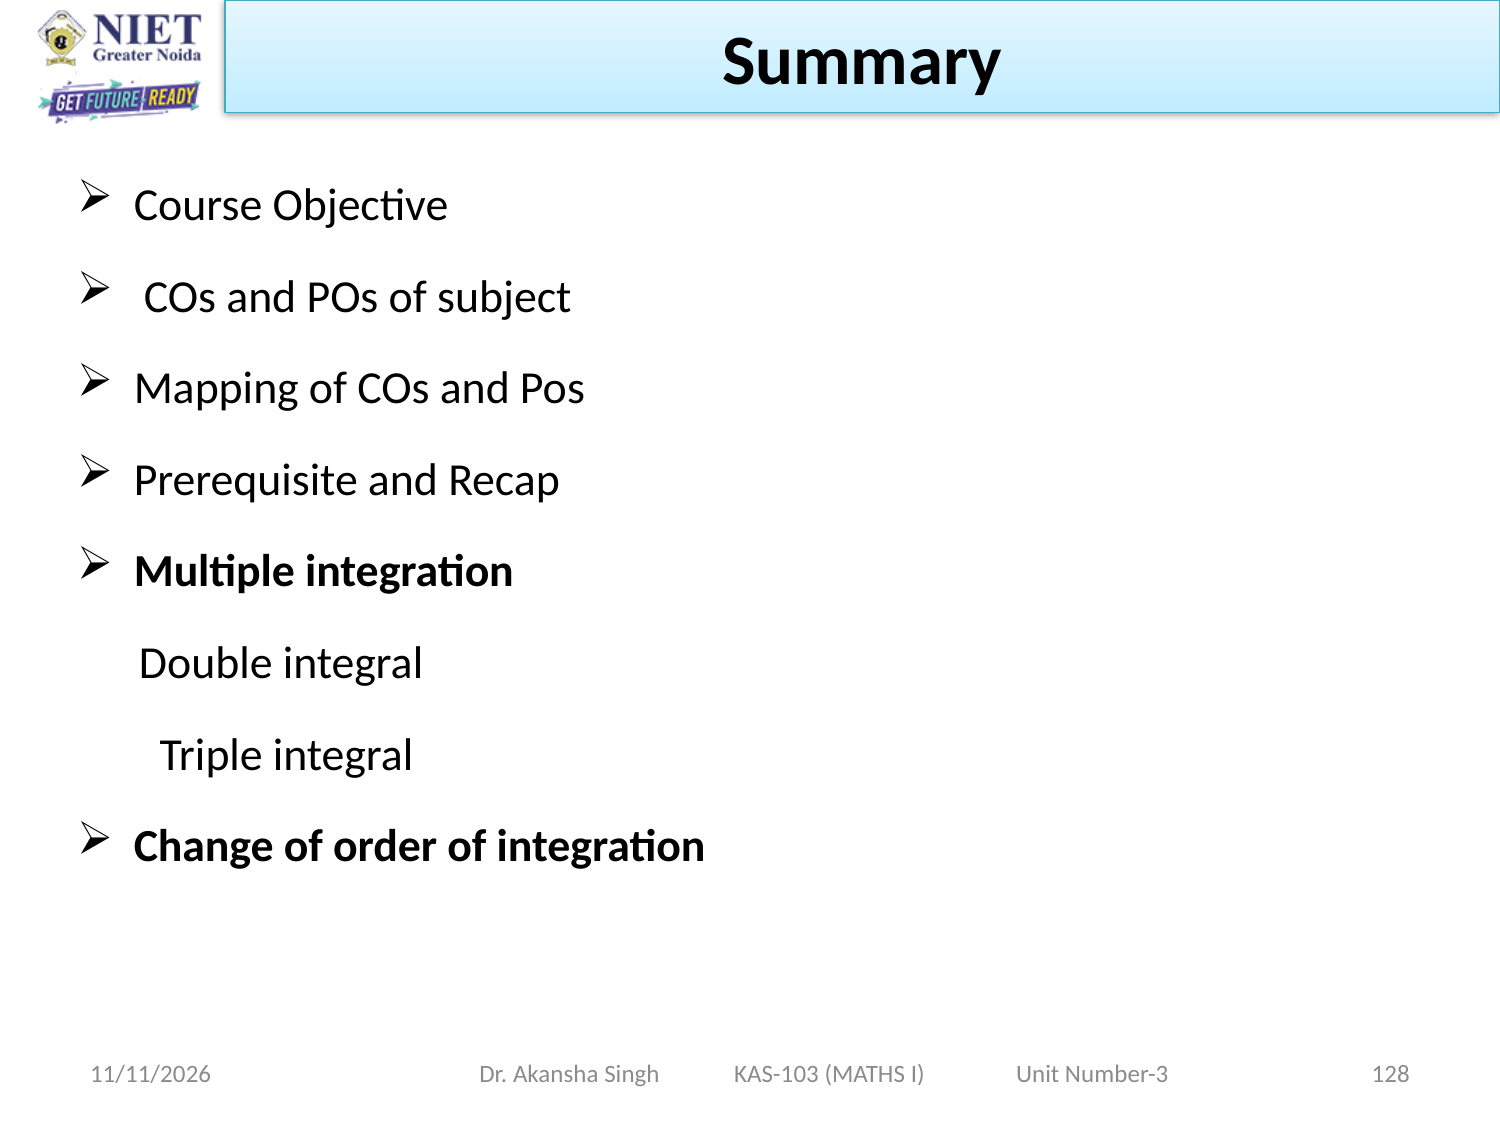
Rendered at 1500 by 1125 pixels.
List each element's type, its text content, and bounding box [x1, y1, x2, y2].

footer Dr. Akansha Singh KAS-103 (MATHS I) Unit Number-3 [412, 1042, 1238, 1103]
slide_number 128 [1238, 1042, 1425, 1103]
list Course Objective COs and POs of subject Mapping of COs and Pos Prerequisite and Recap Multiple integration Double integral Triple integral Change of order of integration [62, 139, 1500, 1000]
picture [0, 0, 238, 135]
text_box Summary [238, 0, 1500, 113]
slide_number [75, 1042, 412, 1103]
